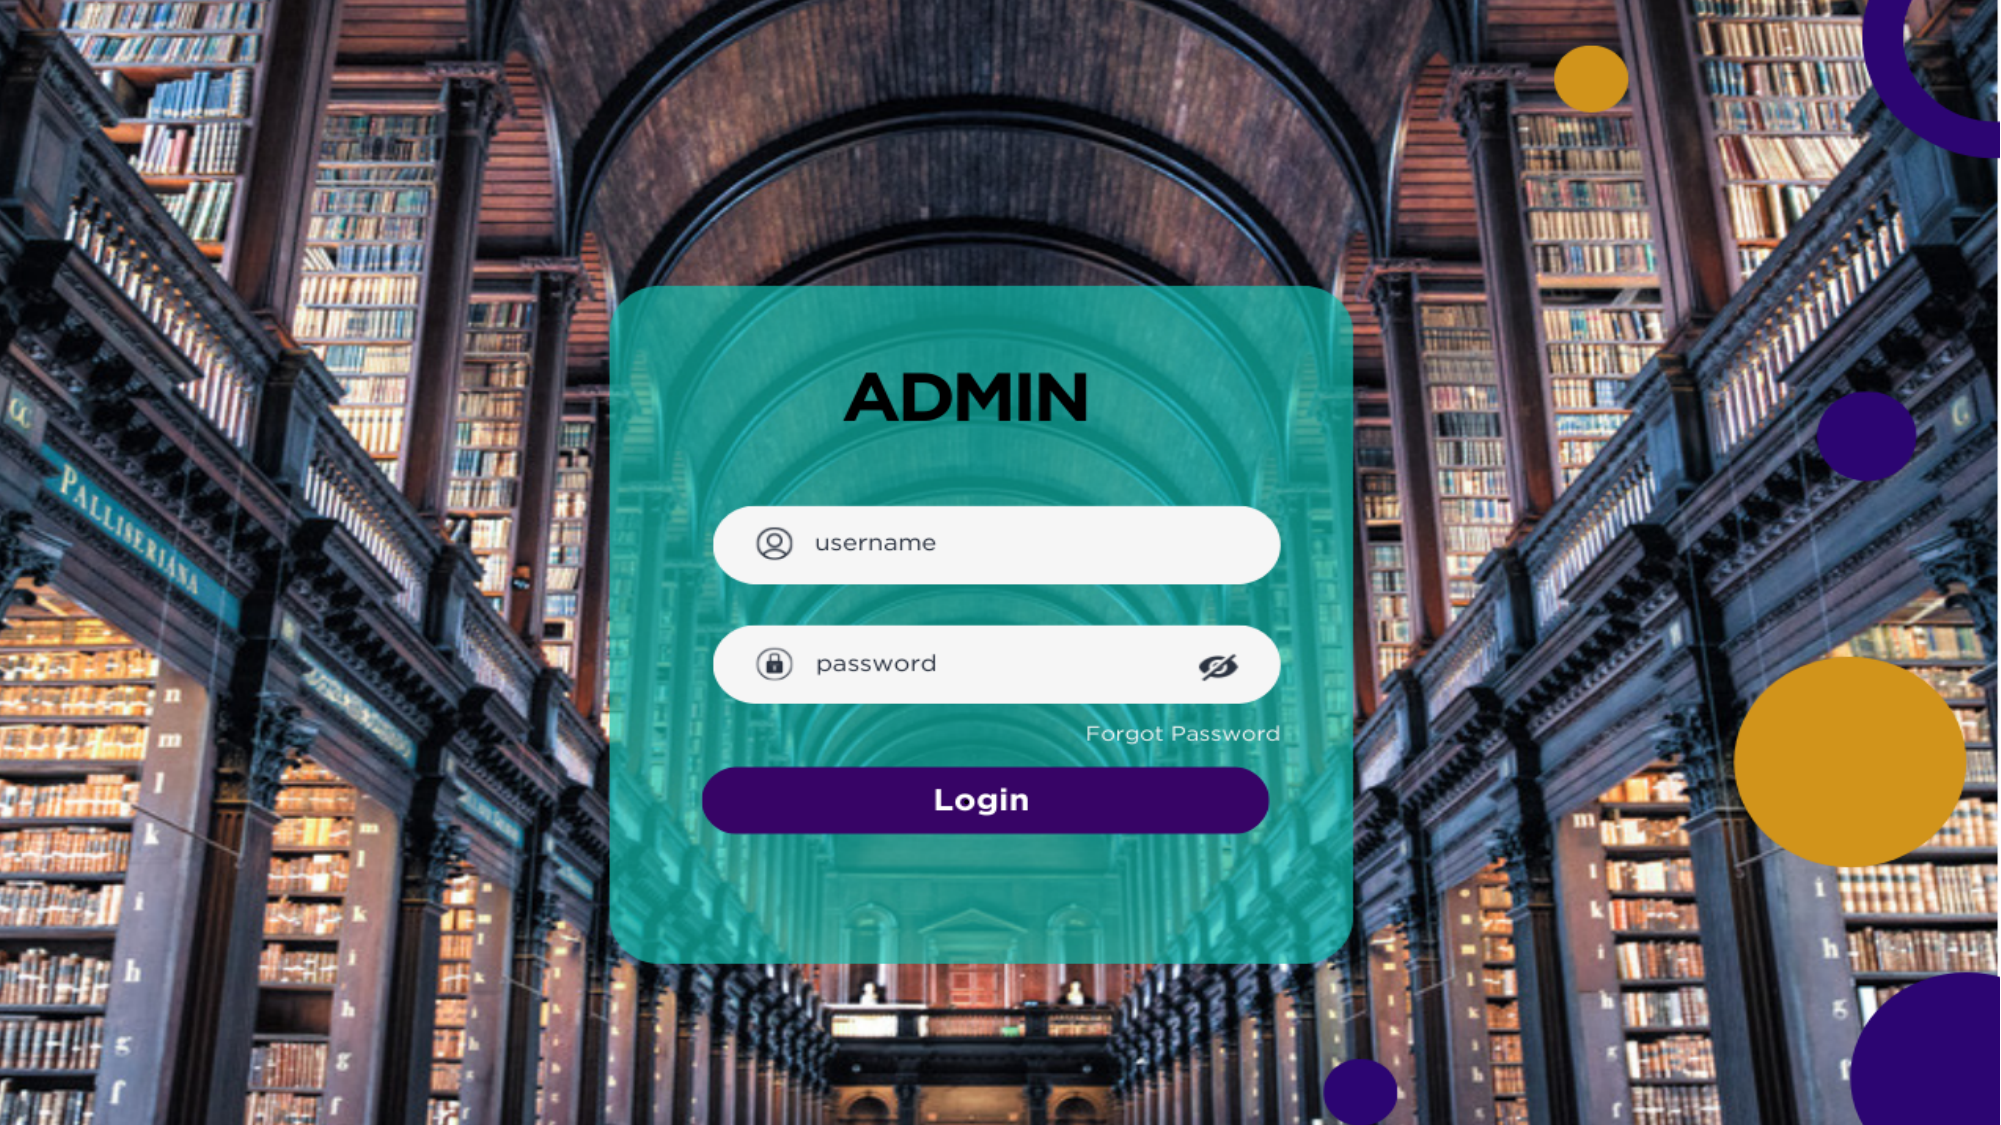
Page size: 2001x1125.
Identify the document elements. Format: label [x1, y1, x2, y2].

list [0, 0, 2000, 1125]
